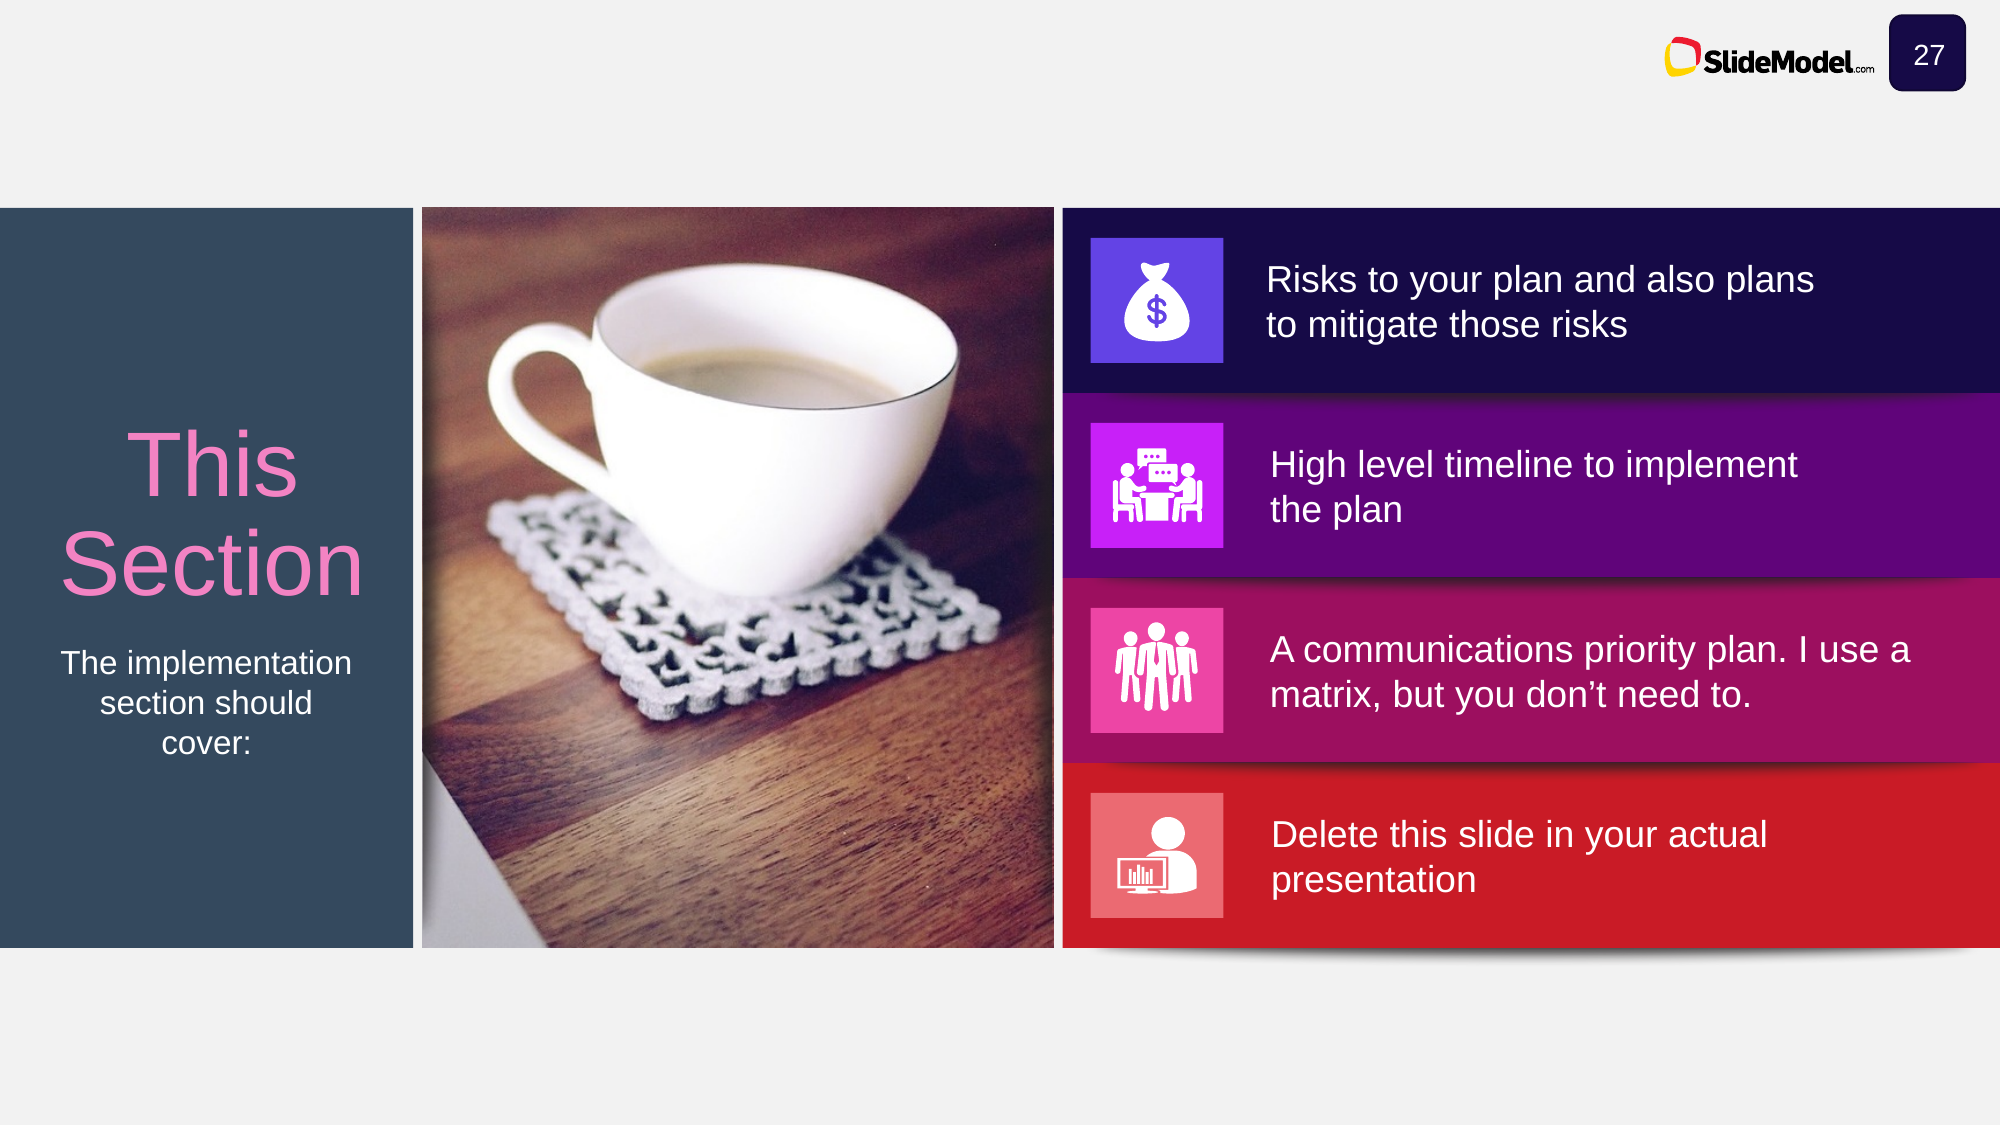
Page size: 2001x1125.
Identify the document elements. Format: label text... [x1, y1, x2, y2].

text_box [1062, 207, 2000, 433]
slide_number 27 [1830, 23, 1961, 84]
text_box [0, 207, 414, 949]
text_box The implementation section should cover: [38, 652, 375, 769]
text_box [1053, 762, 2000, 986]
text_box This Section [3, 409, 422, 652]
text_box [1054, 392, 2000, 618]
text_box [1062, 618, 2000, 802]
picture [83, 207, 1388, 948]
